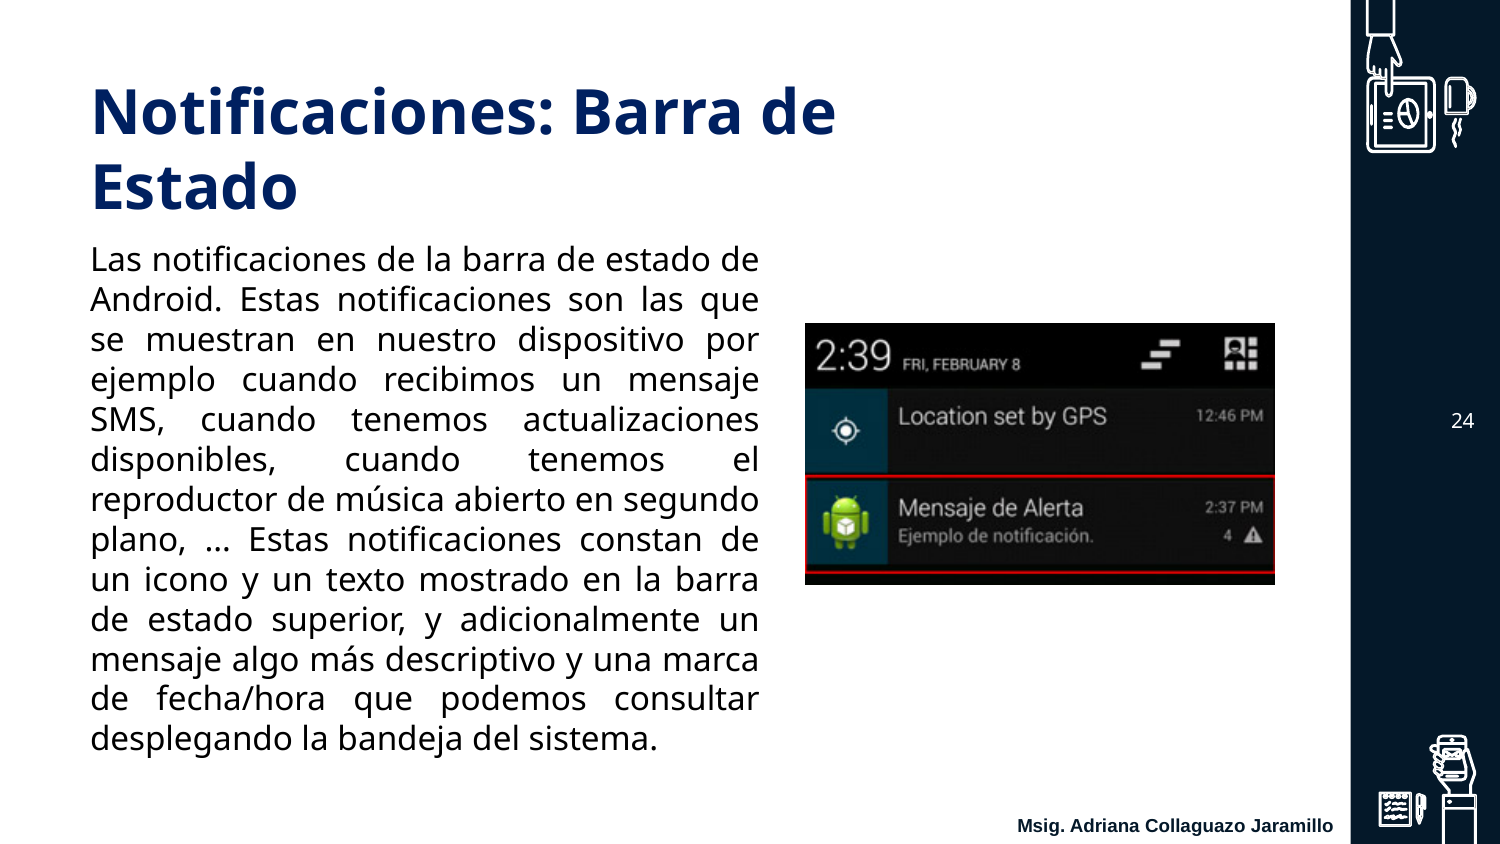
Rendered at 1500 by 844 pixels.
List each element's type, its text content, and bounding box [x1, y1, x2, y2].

picture [805, 323, 1275, 585]
title Notificaciones: Barra de Estado [75, 96, 918, 237]
picture [832, 416, 861, 445]
text_box Las notificaciones de la barra de estado de Android. Estas notificaciones son las que se muestran en nuestro dispositivo por ejemplo cuando recibimos un mensaje SMS, cuando tenemos actualizaciones disponibles, cuando tenemos el reproductor de música abierto en segundo plano, … Estas notificaciones constan de un icono y un texto mostrado en la barra de estado superior, y adicionalmente un mensaje algo más descriptivo y una marca de fecha/hora que podemos consultar desplegando la bandeja del sistema. [75, 230, 776, 765]
slide_number ‹#› [1425, 362, 1500, 482]
